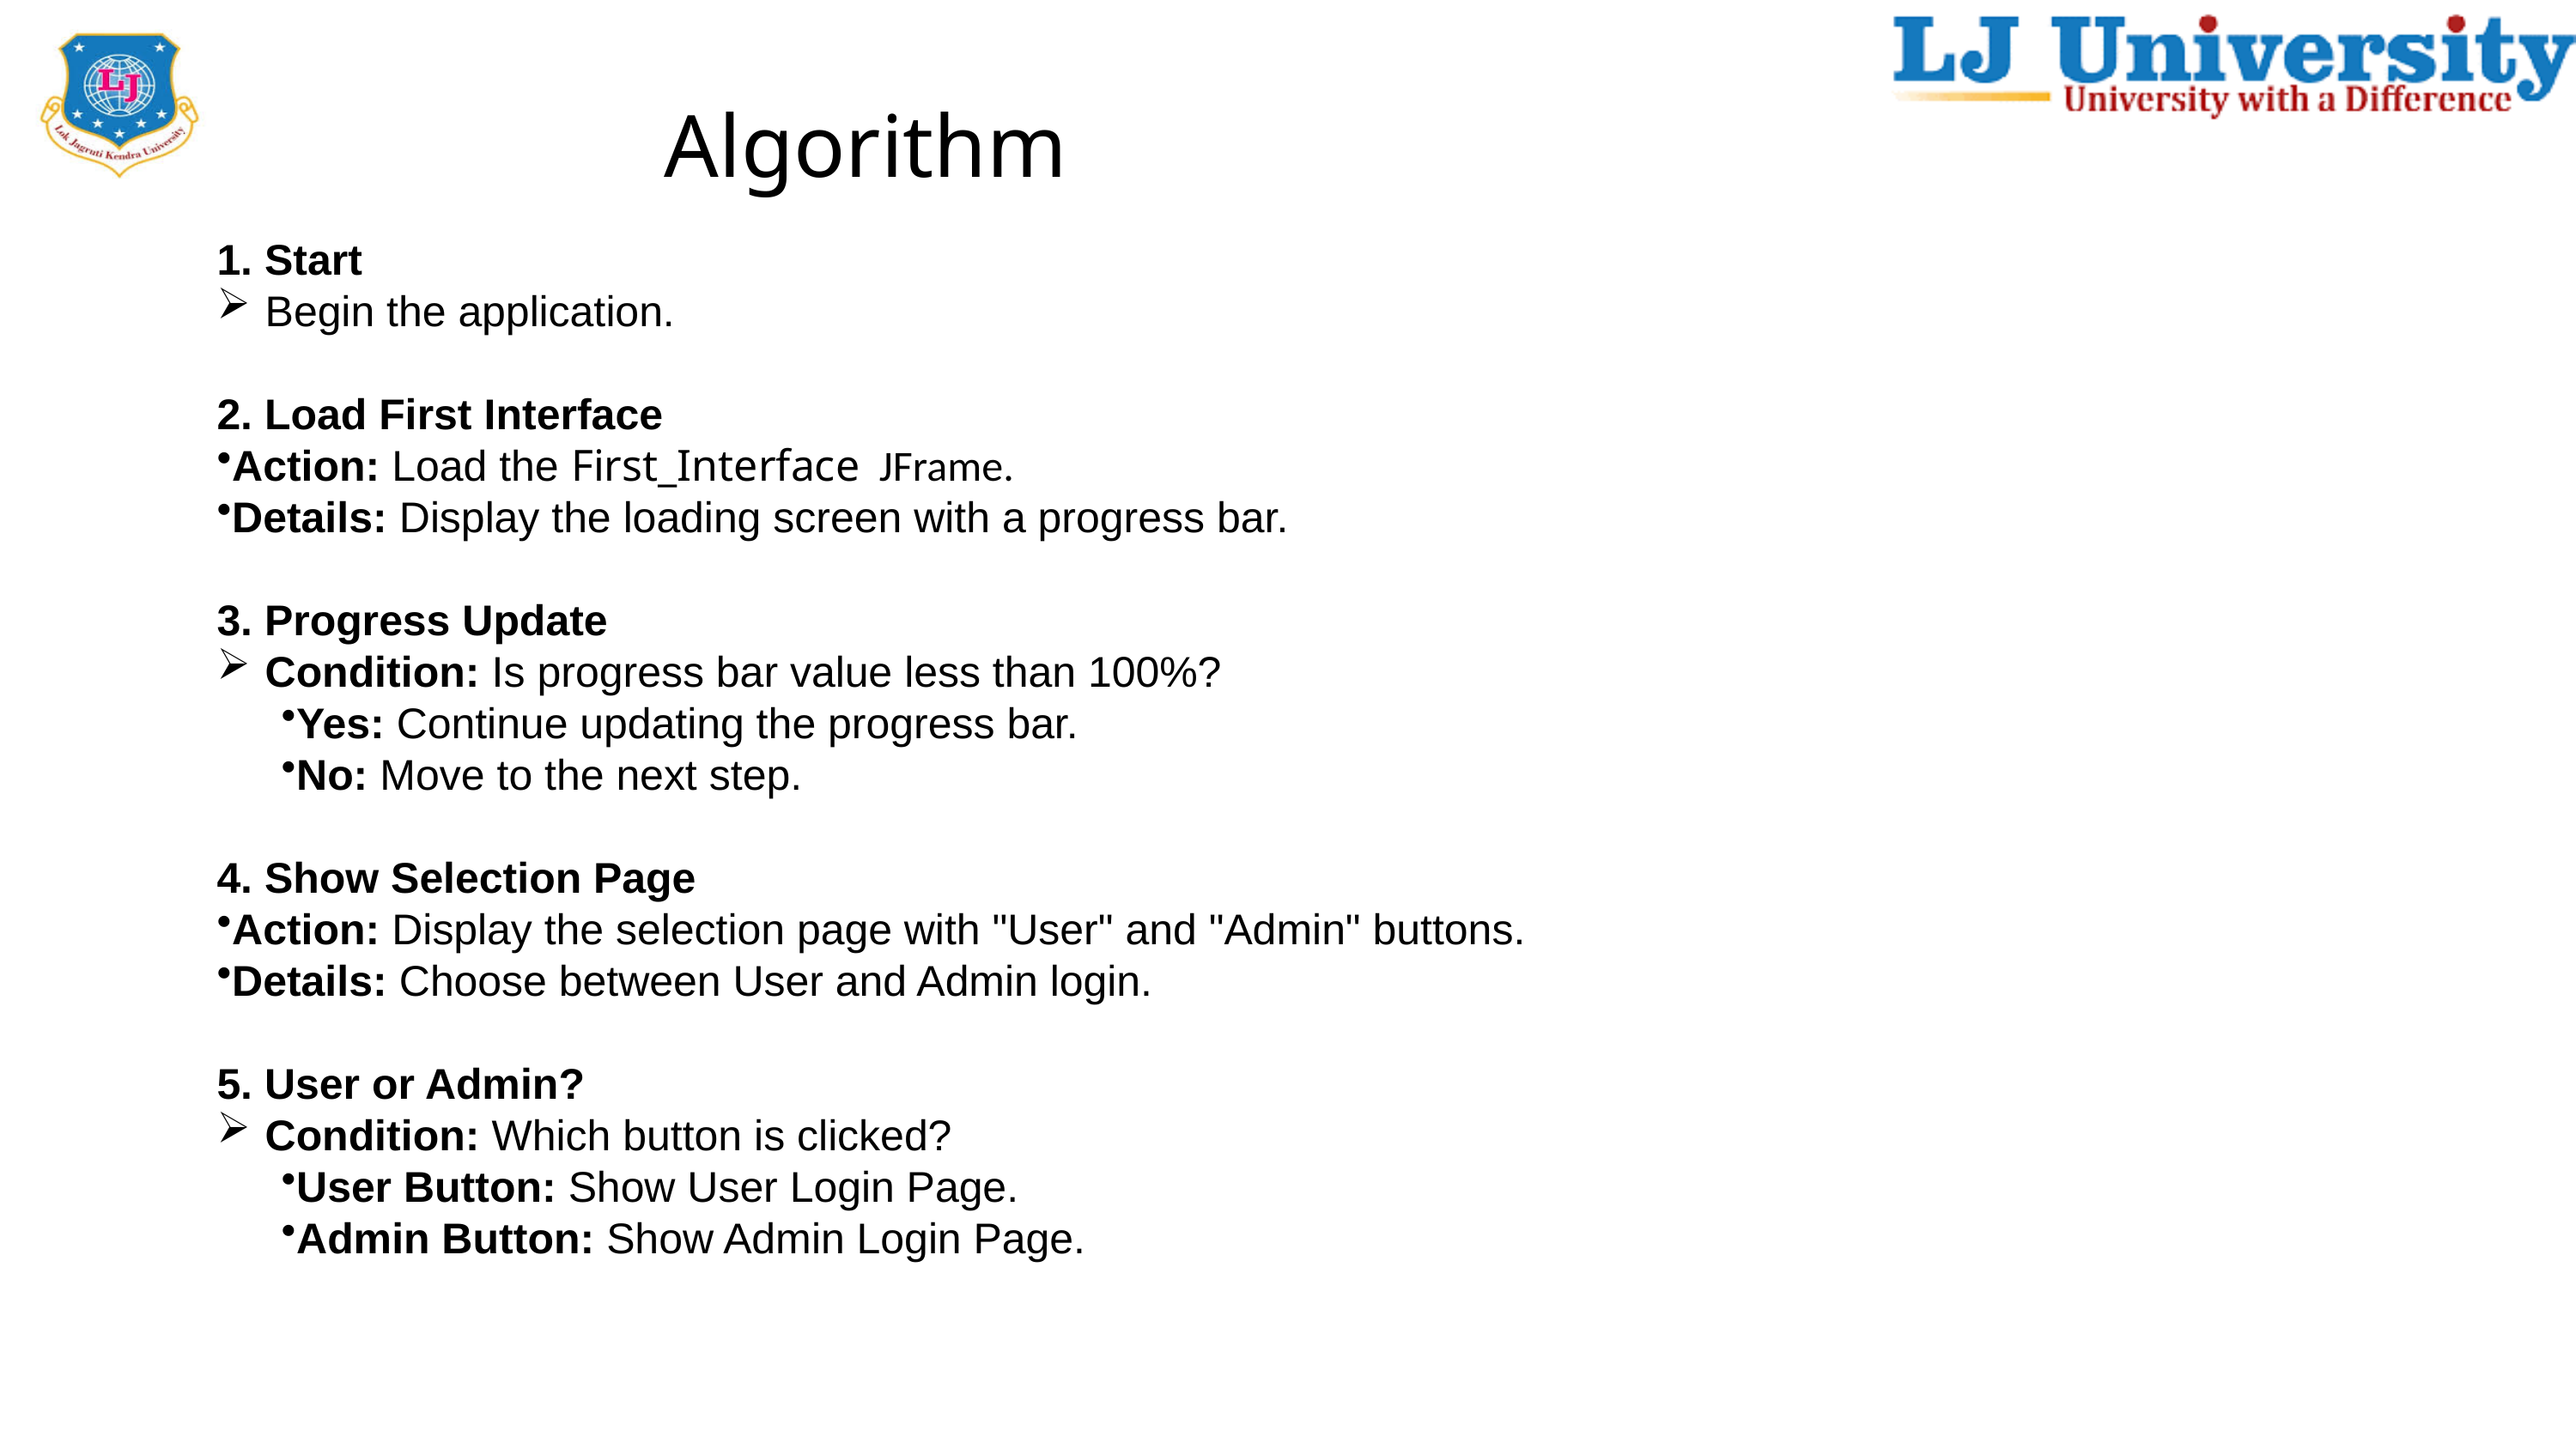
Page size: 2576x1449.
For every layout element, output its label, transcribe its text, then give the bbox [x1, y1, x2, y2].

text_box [1888, 0, 2576, 124]
text_box Algorithm [443, 0, 1288, 194]
text_box 1. Start Begin the application. 2. Load First Interface Action: Load the First_Interface JFrame. Details: Display the loading screen with a progress bar. 3. Progress Update Condition: Is progress bar value less than 100%? Yes: Continue updating the progress bar. No: Move to the next step. 4. Show Selection Page Action: Display the selection page with "User" and "Admin" buttons. Details: Choose between User and Admin login. 5. User or Admin? Condition: Which button is clicked? User Button: Show User Login Page. Admin Button: Show Admin Login Page. [204, 225, 2158, 1320]
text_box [1, 4, 238, 209]
